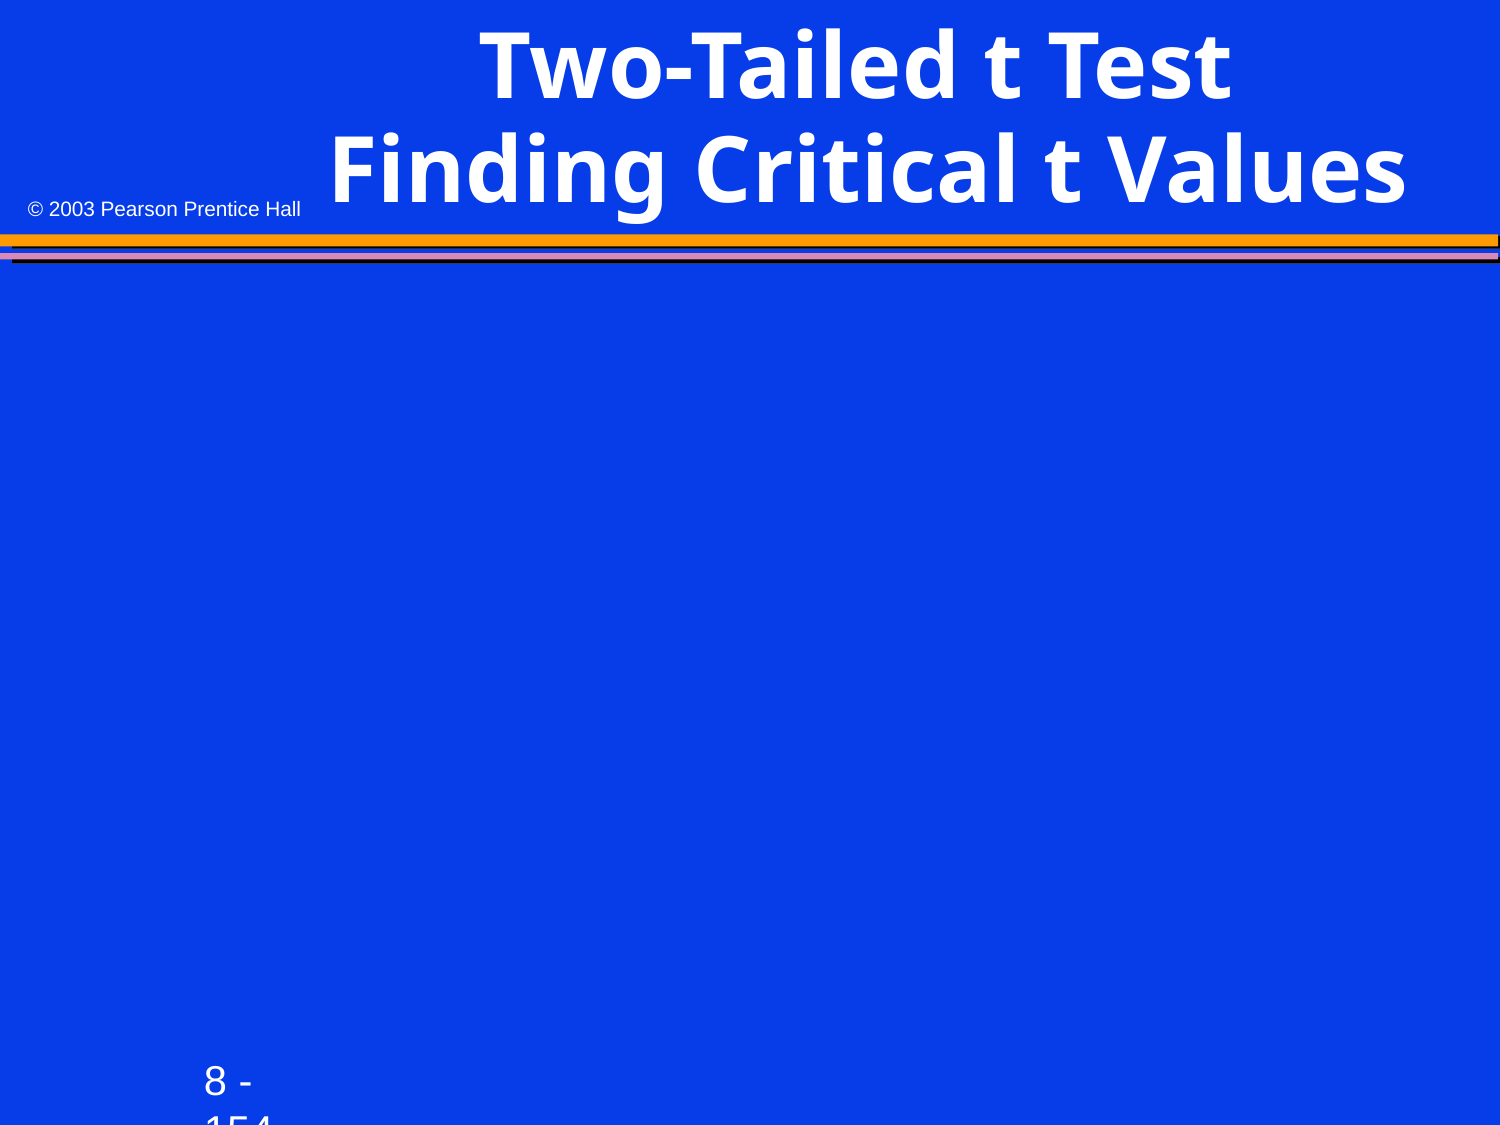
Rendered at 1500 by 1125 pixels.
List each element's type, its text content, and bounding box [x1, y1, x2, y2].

title Two-Tailed t Test Finding Critical t Values [237, 26, 1475, 213]
